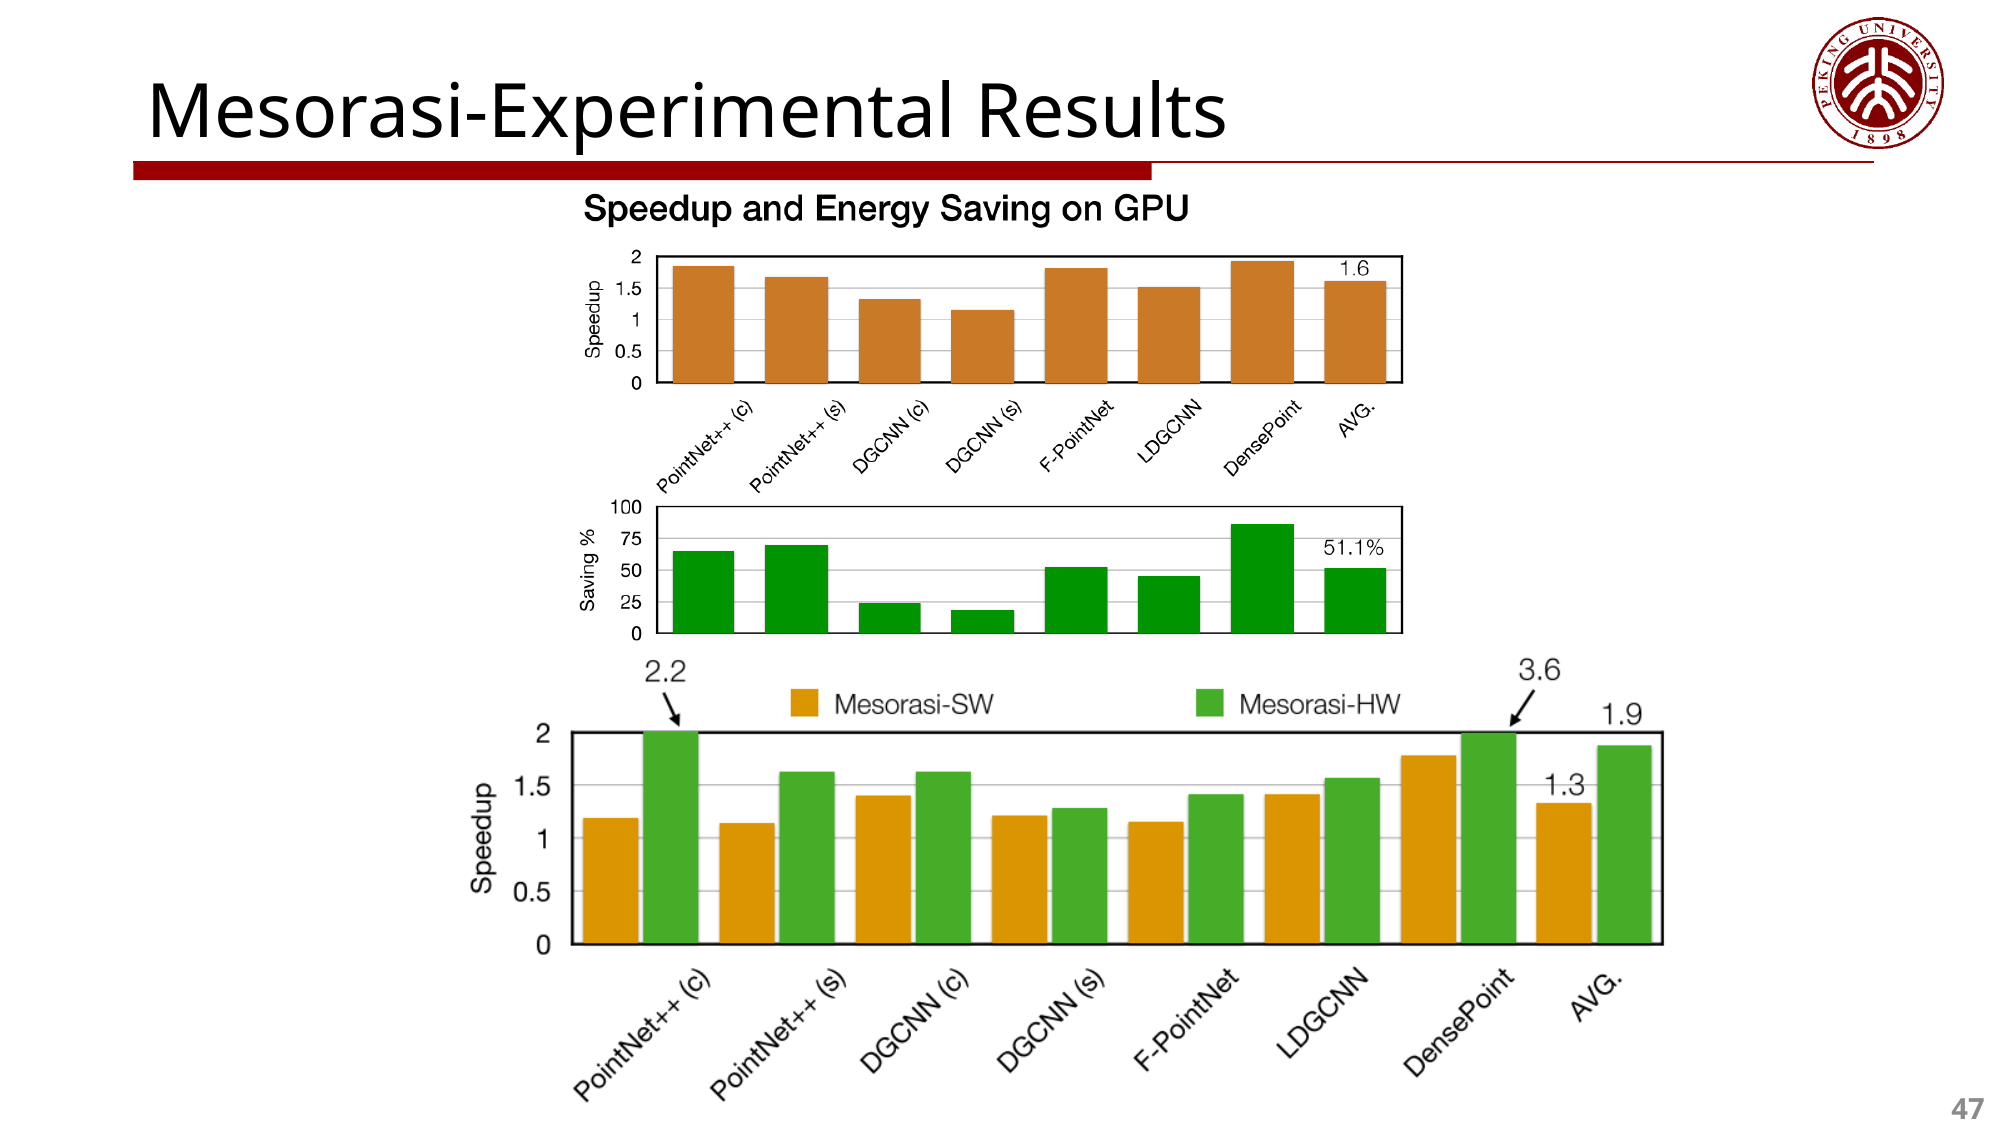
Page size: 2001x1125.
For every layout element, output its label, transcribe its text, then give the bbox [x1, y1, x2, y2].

picture [1812, 17, 1944, 149]
picture [462, 185, 1680, 1111]
slide_number 47 [1912, 1074, 2000, 1125]
title Mesorasi-Experimental Results [146, 62, 1771, 154]
